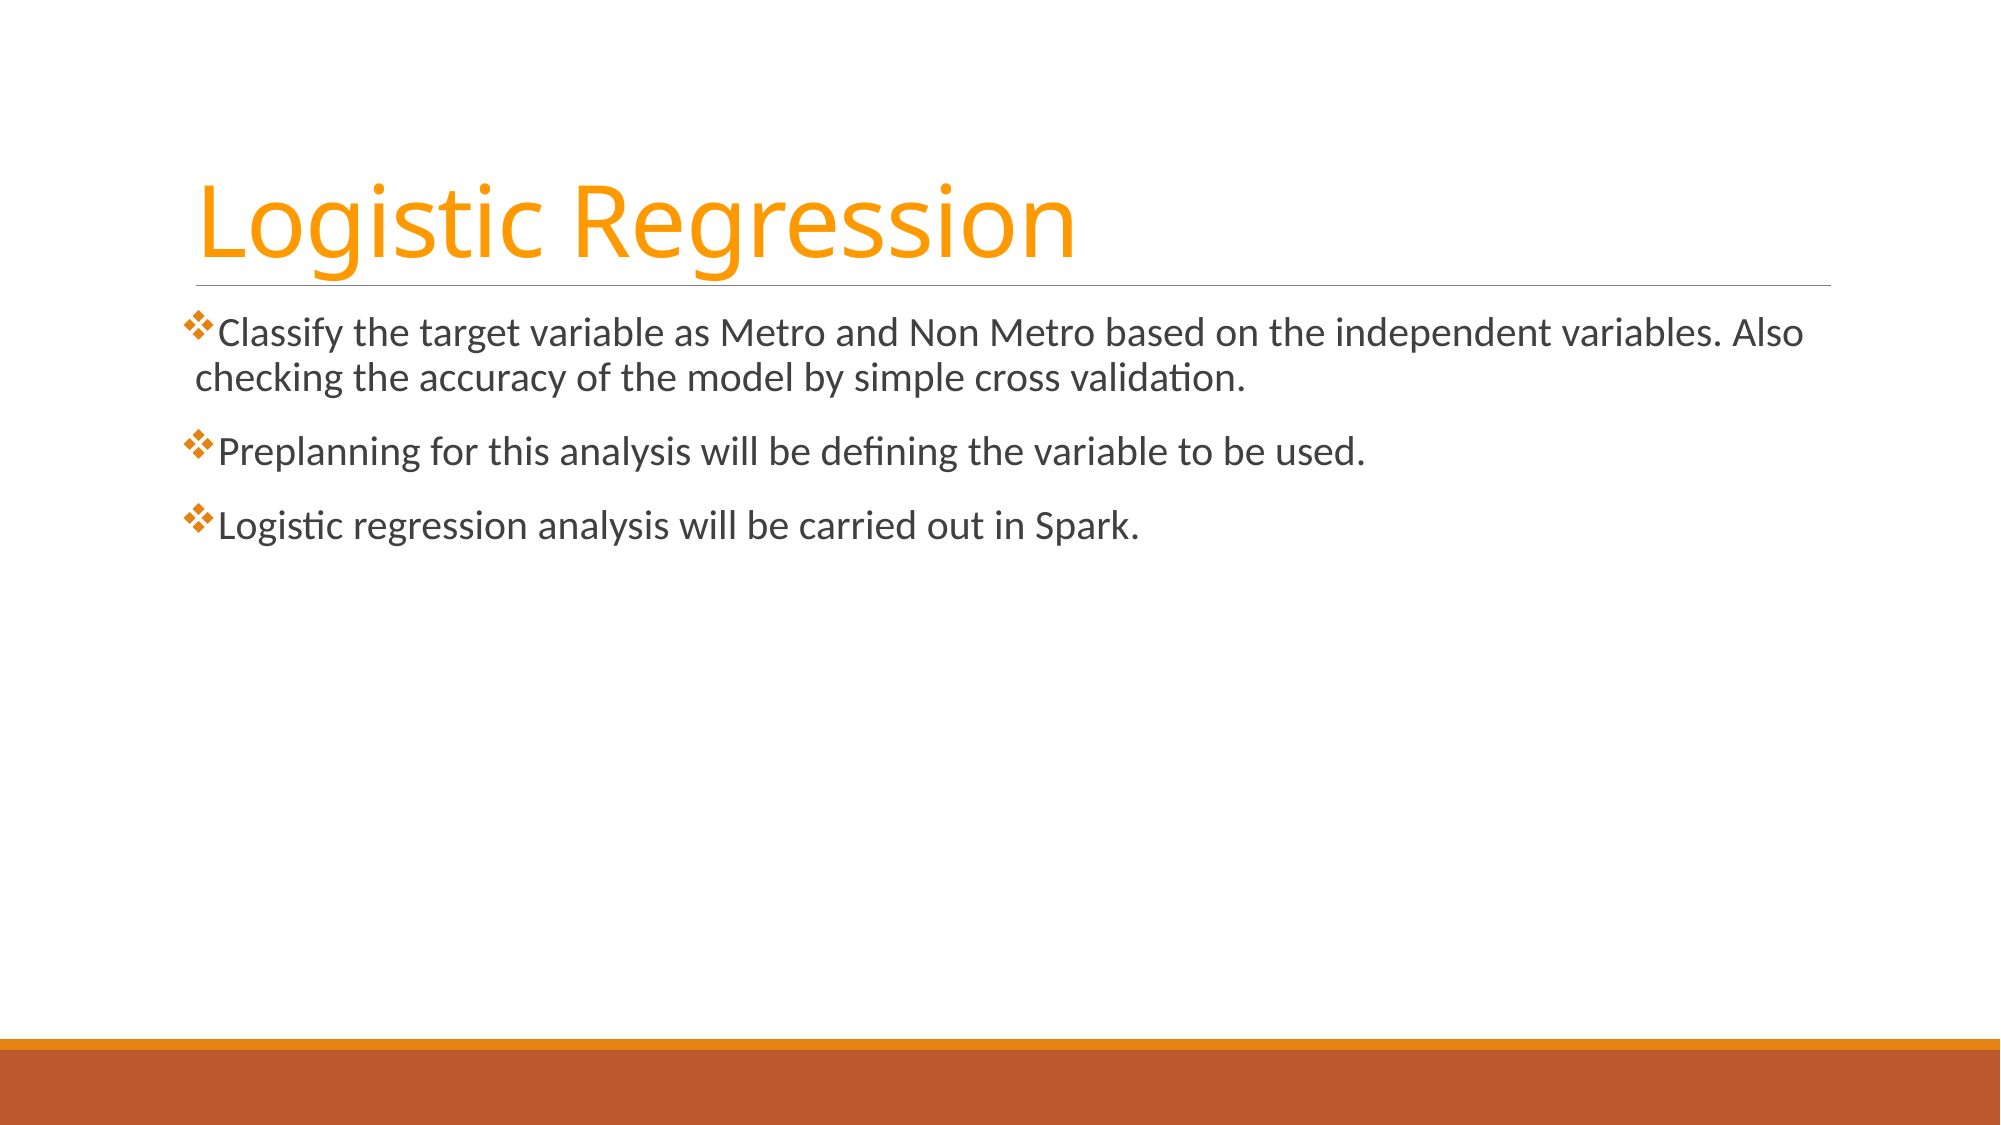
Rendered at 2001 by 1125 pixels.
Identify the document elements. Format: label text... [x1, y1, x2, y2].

list Classify the target variable as Metro and Non Metro based on the independent variables. Also checking the accuracy of the model by simple cross validation. Preplanning for this analysis will be defining the variable to be used. Logistic regression analysis will be carried out in Spark. [180, 302, 1830, 963]
title Logistic Regression [180, 47, 1830, 285]
